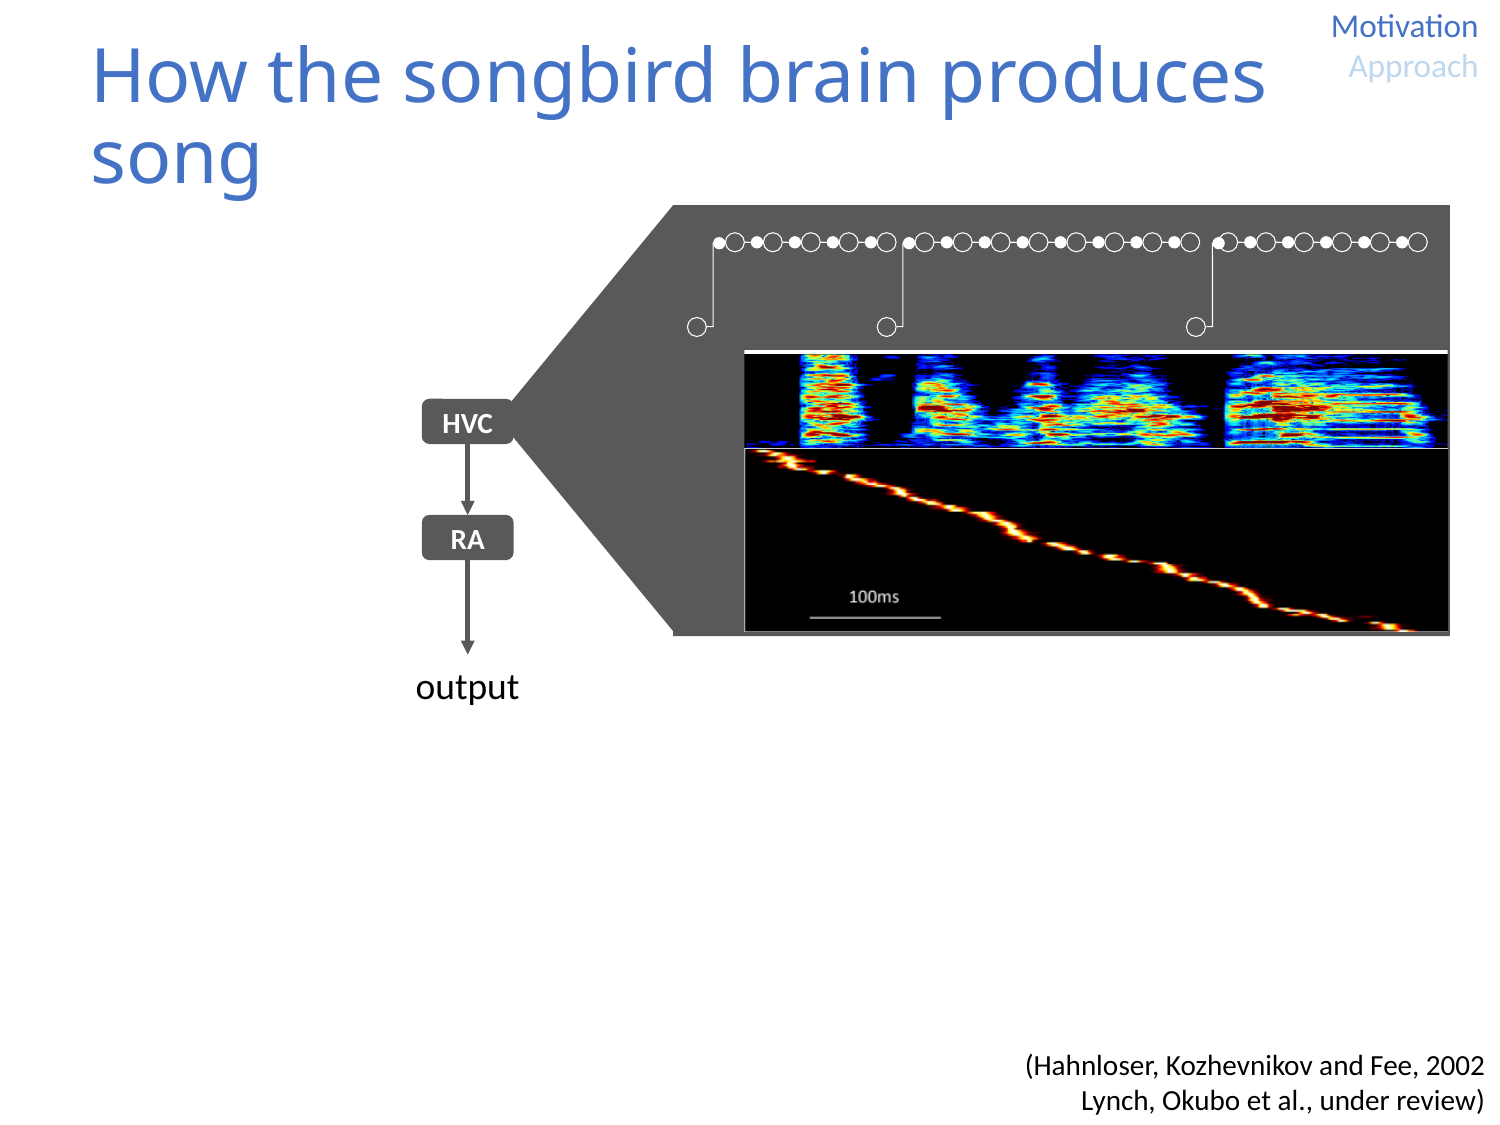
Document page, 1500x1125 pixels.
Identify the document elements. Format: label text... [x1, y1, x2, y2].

title How the songbird brain produces song [75, 24, 1425, 213]
text_box HVC [420, 397, 514, 446]
text_box output [400, 654, 535, 715]
text_box (Hahnloser, Kozhevnikov and Fee, 2002 Lynch, Okubo et al., under review) [709, 1039, 1500, 1124]
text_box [744, 349, 1449, 632]
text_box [687, 232, 1428, 337]
text_box [509, 202, 675, 634]
text_box RA [420, 513, 515, 562]
text_box [672, 204, 1451, 637]
